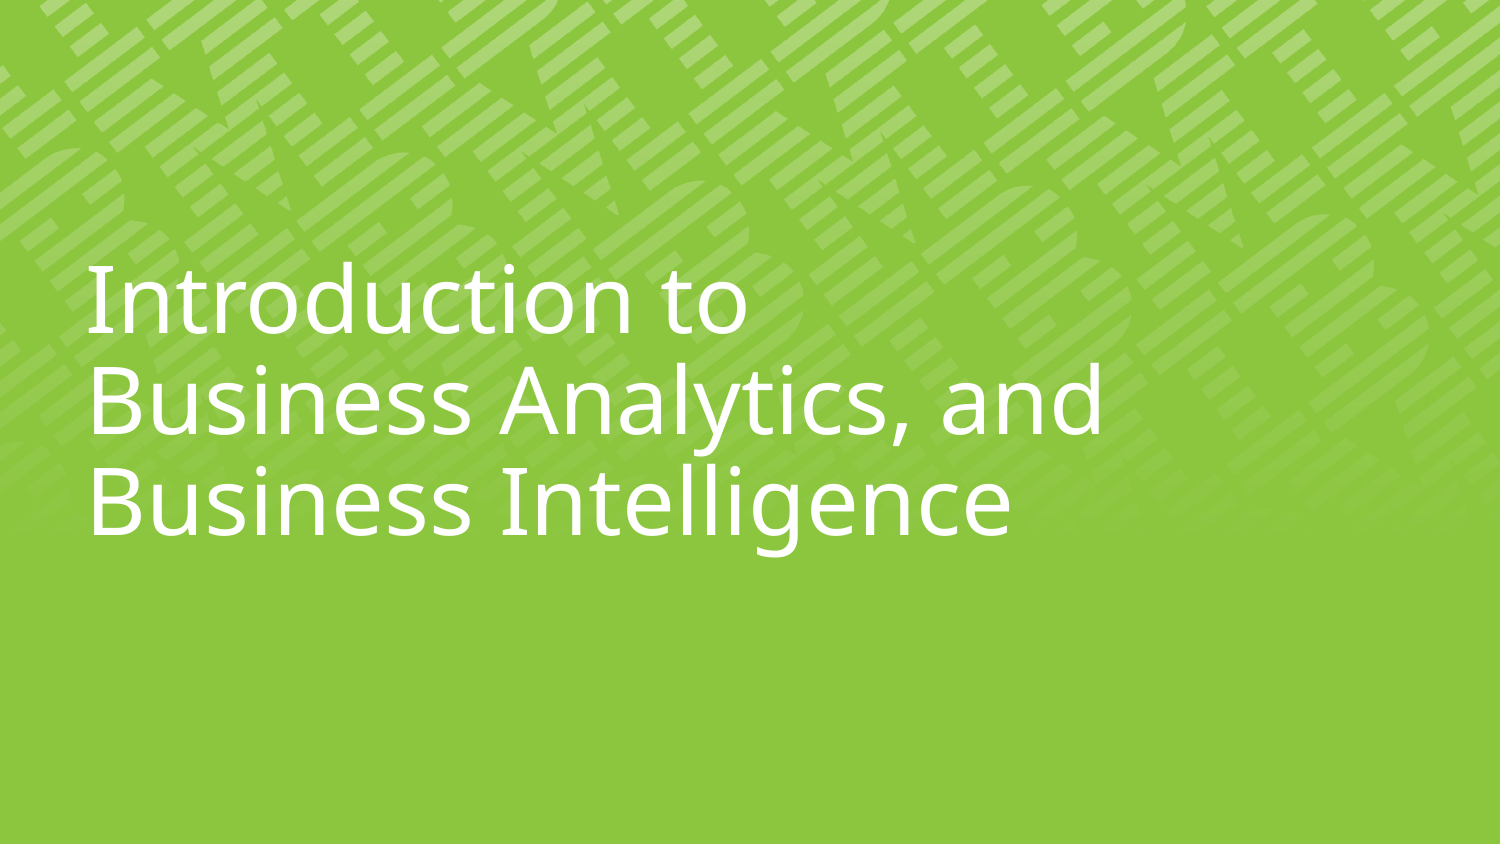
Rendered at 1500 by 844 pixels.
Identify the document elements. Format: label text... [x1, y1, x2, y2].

title Introduction to Business Analytics, and Business Intelligence [70, 244, 1430, 599]
picture [0, 0, 1500, 692]
